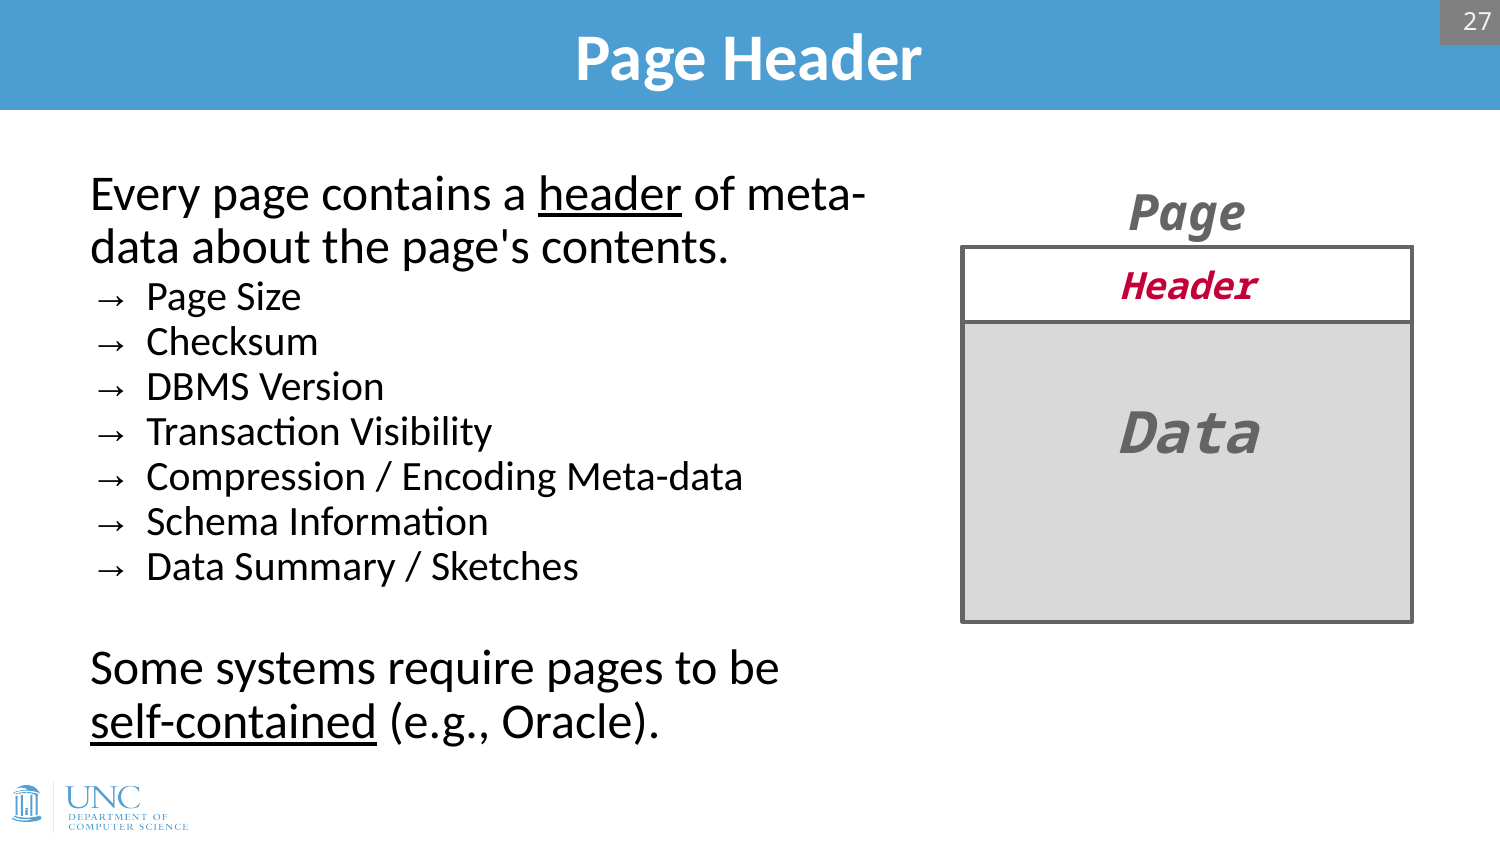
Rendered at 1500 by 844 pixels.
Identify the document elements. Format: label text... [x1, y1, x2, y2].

title Page Header [0, 0, 1500, 110]
text_box Data [960, 324, 1414, 624]
list Every page contains a header of meta-data about the page's contents. Page Size Checksum DBMS Version Transaction Visibility Compression / Encoding Meta-data Schema Information Data Summary / Sketches Some systems require pages to be self-contained (e.g., Oracle). [75, 159, 888, 760]
picture [12, 782, 188, 833]
text_box Header [960, 245, 1414, 324]
text_box 27 [1439, 0, 1500, 45]
text_box Page [1128, 191, 1247, 240]
